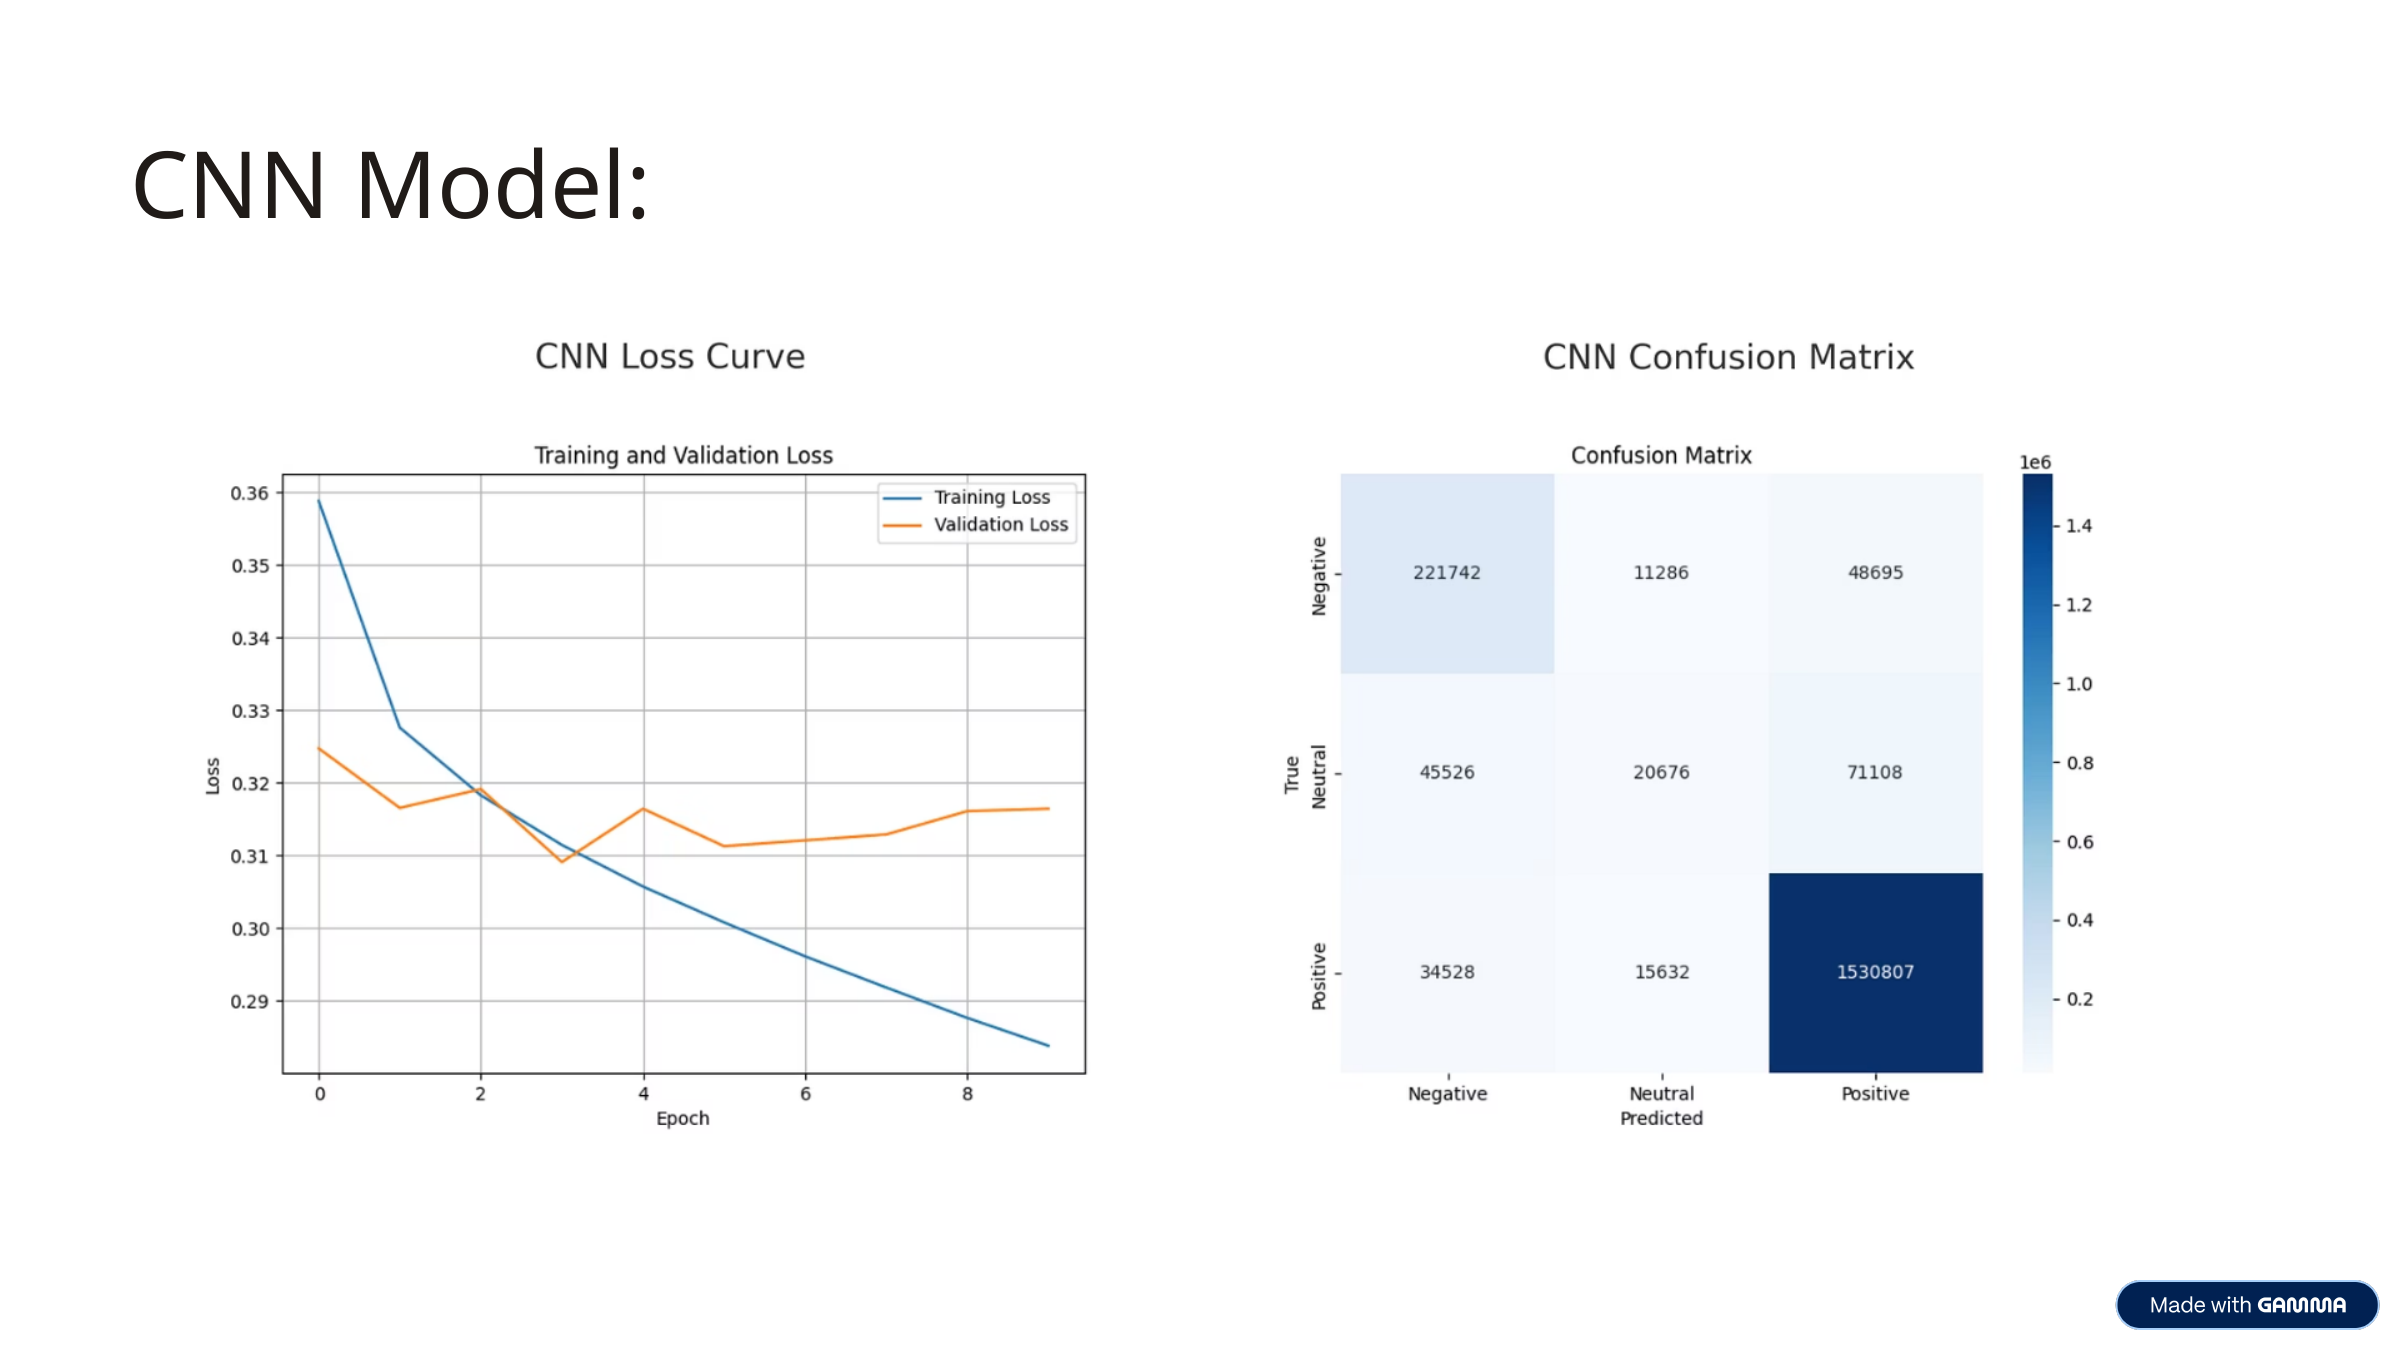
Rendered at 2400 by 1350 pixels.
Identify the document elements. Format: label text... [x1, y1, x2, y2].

picture [2106, 1271, 2389, 1339]
text_box CNN Model: [130, 121, 1061, 238]
picture [130, 311, 2270, 1229]
